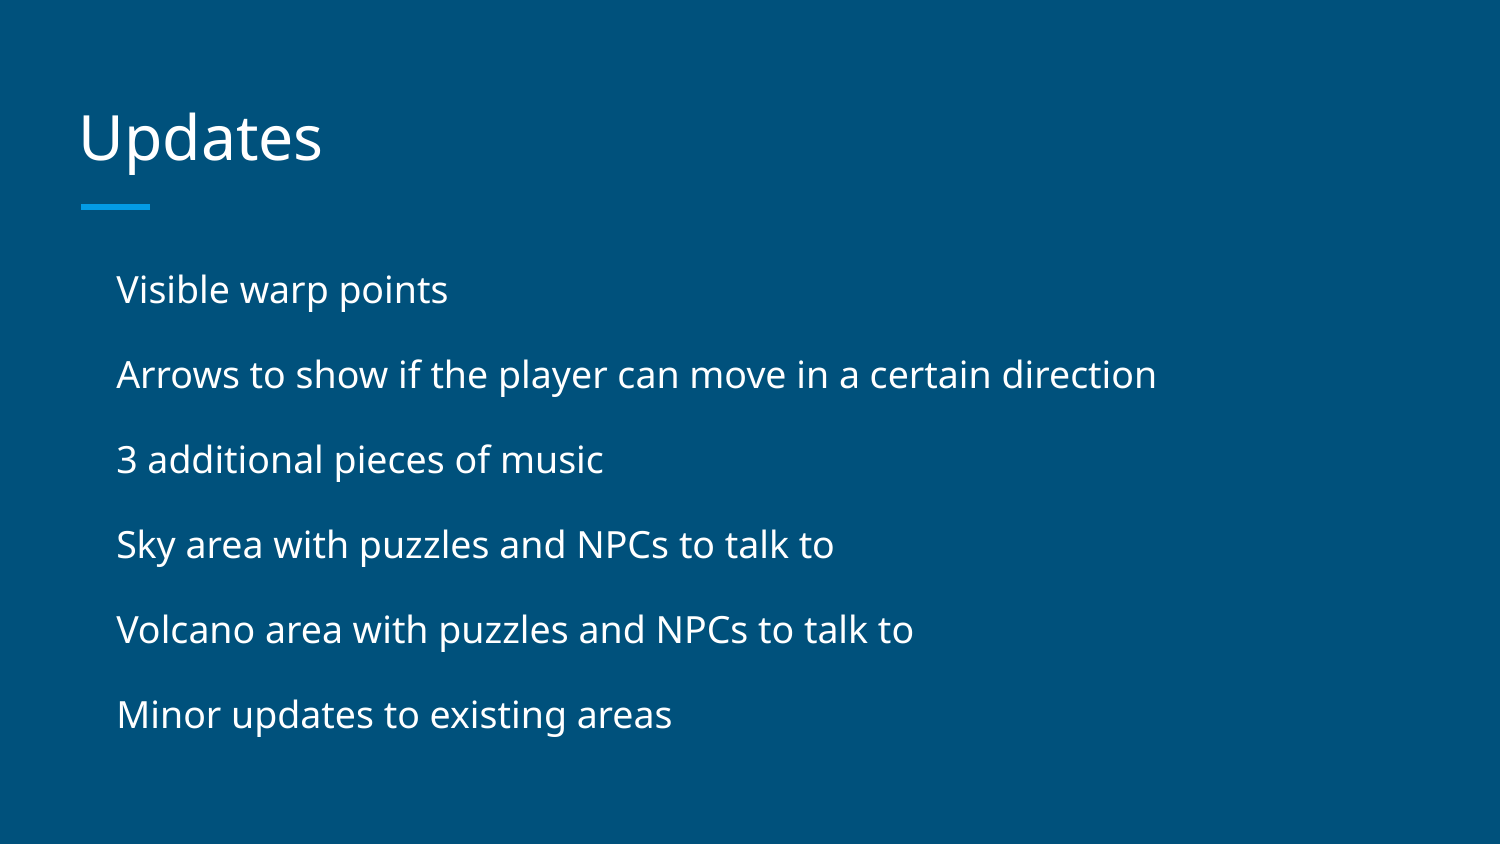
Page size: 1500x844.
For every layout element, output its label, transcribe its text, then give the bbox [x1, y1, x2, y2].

title Updates [63, 75, 1437, 188]
list Visible warp points Arrows to show if the player can move in a certain direction 3 additional pieces of music Sky area with puzzles and NPCs to talk to Volcano area with puzzles and NPCs to talk to Minor updates to existing areas [63, 244, 1437, 750]
